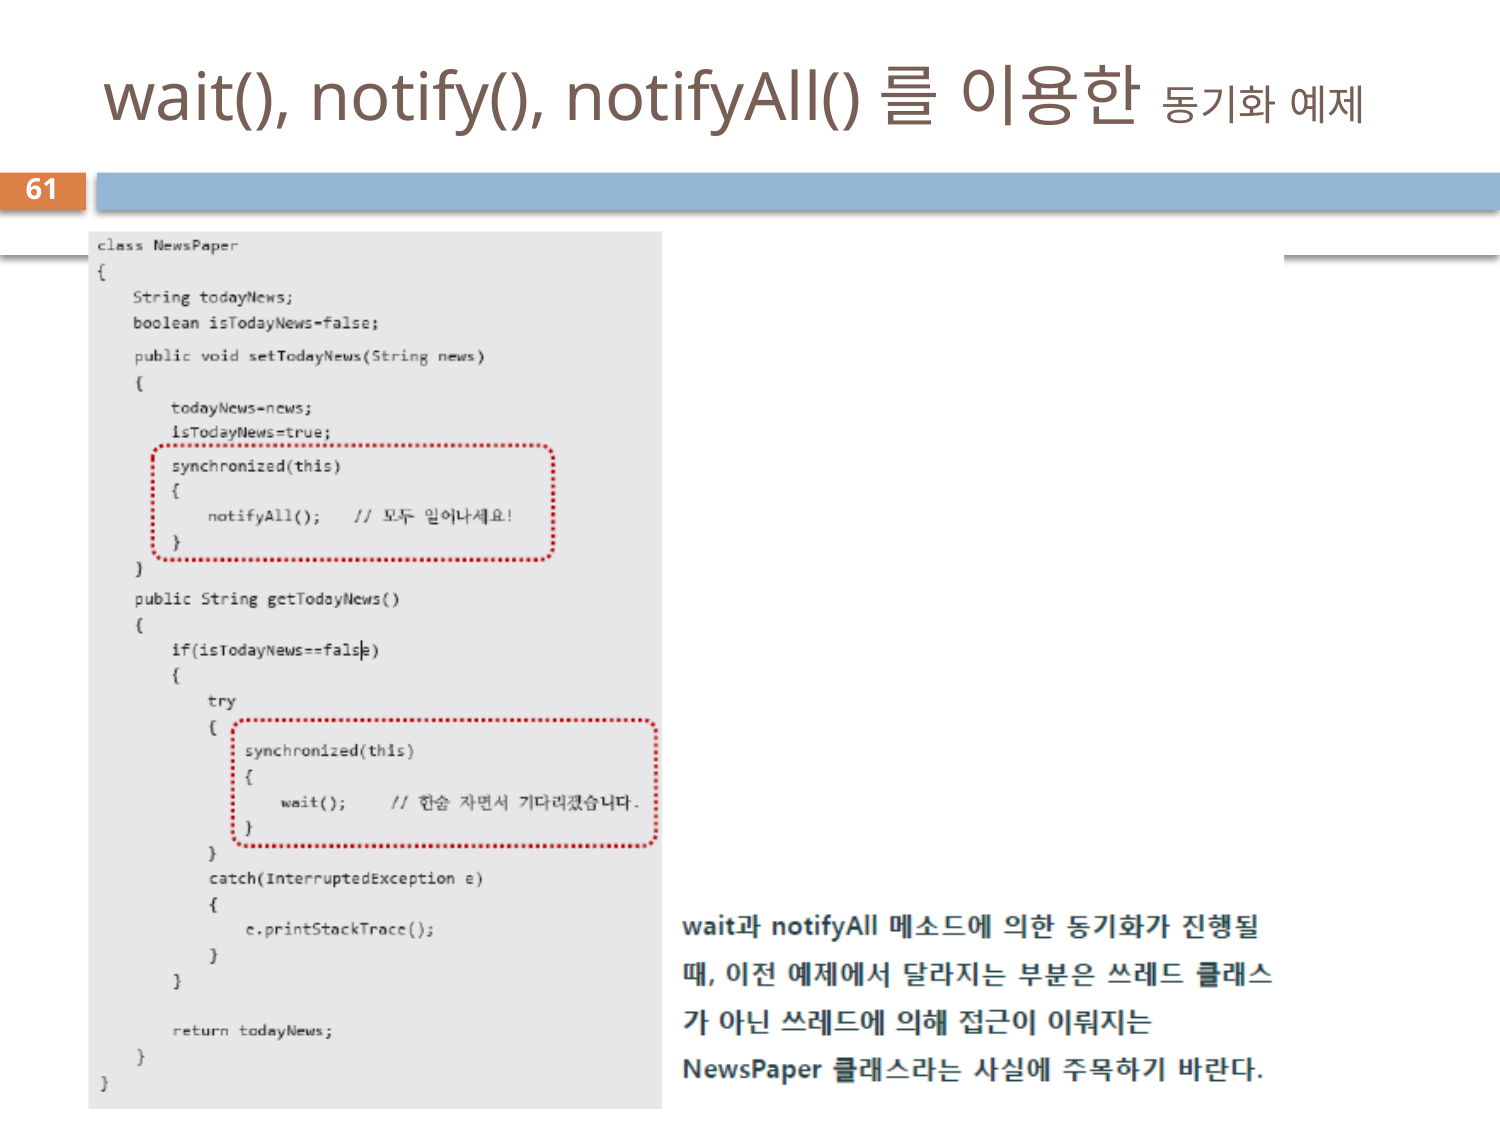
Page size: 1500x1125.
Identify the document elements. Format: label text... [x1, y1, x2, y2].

slide_number 61 [0, 170, 87, 211]
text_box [88, 222, 1285, 1109]
title wait(), notify(), notifyAll()를 이용한 동기화 예제 [88, 37, 1426, 149]
